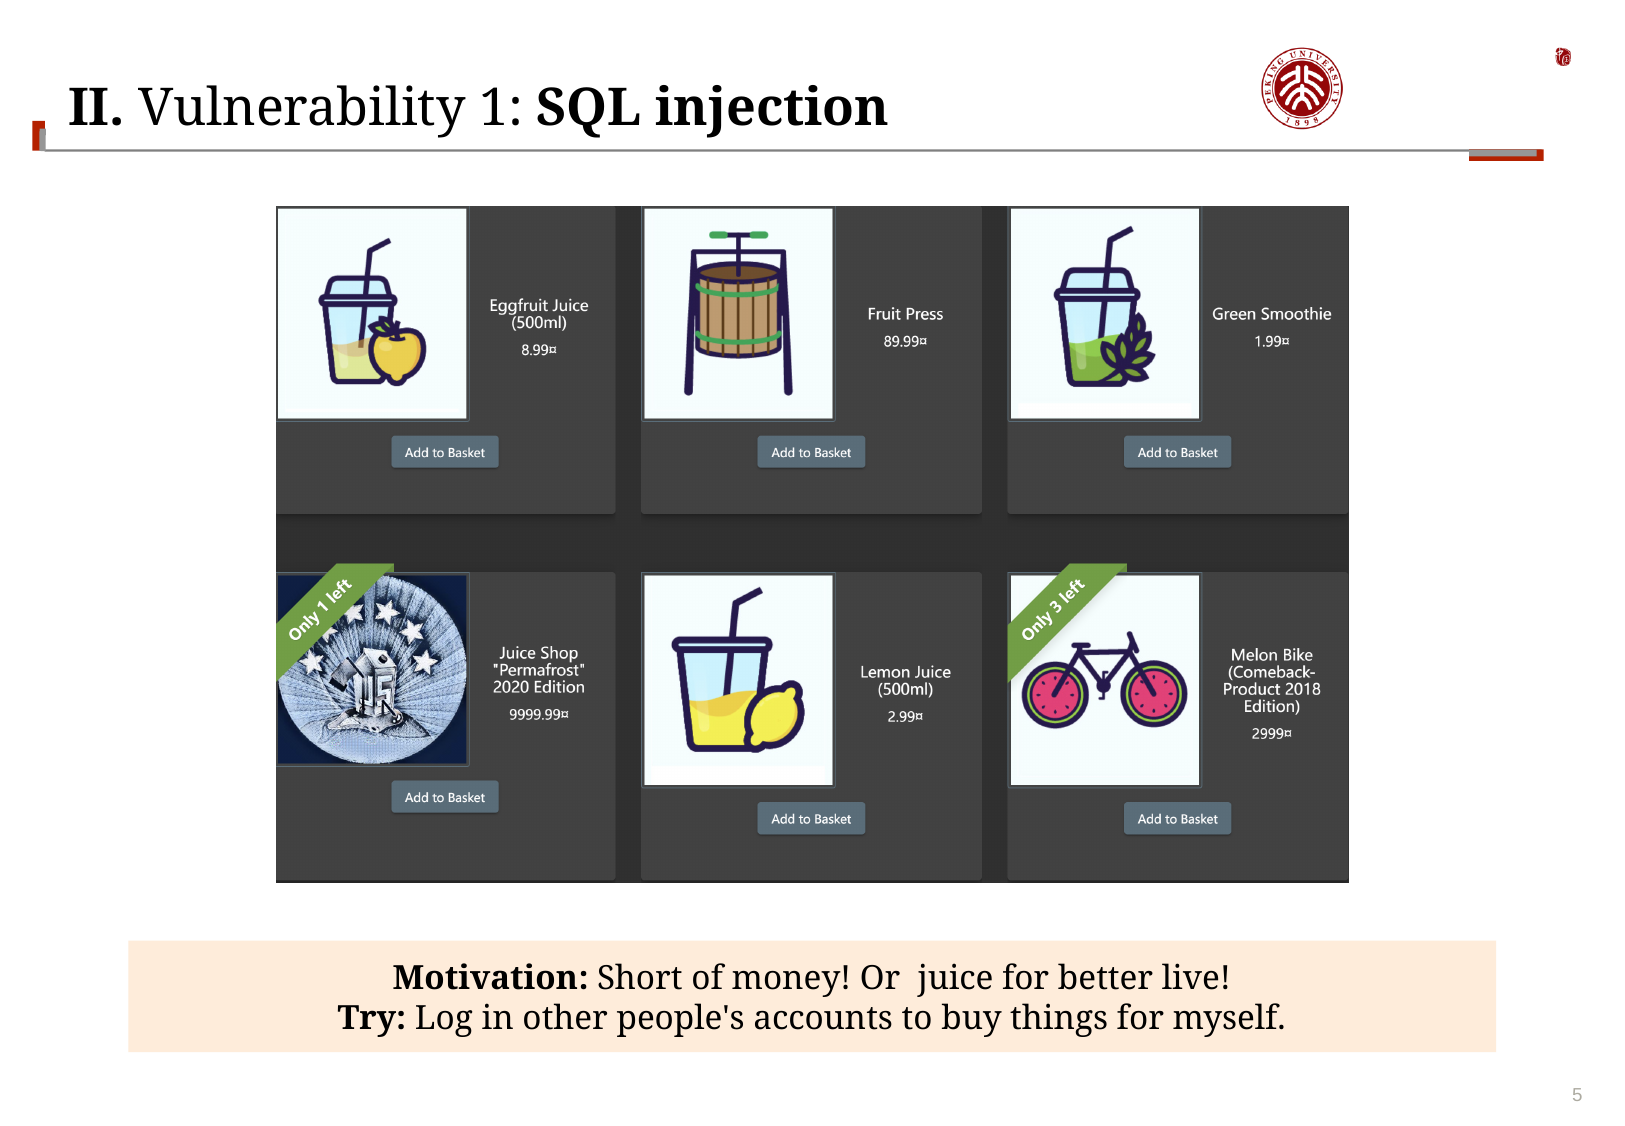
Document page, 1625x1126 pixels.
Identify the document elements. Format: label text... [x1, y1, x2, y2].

picture [275, 206, 1349, 884]
text_box Motivation: Short of money! Or juice for better live! Try: Log in other people's accounts to buy things for myself. [128, 940, 1497, 1053]
text_box II. Vulnerability 1: SQL injection [68, 60, 1256, 150]
picture [1259, 31, 1581, 141]
